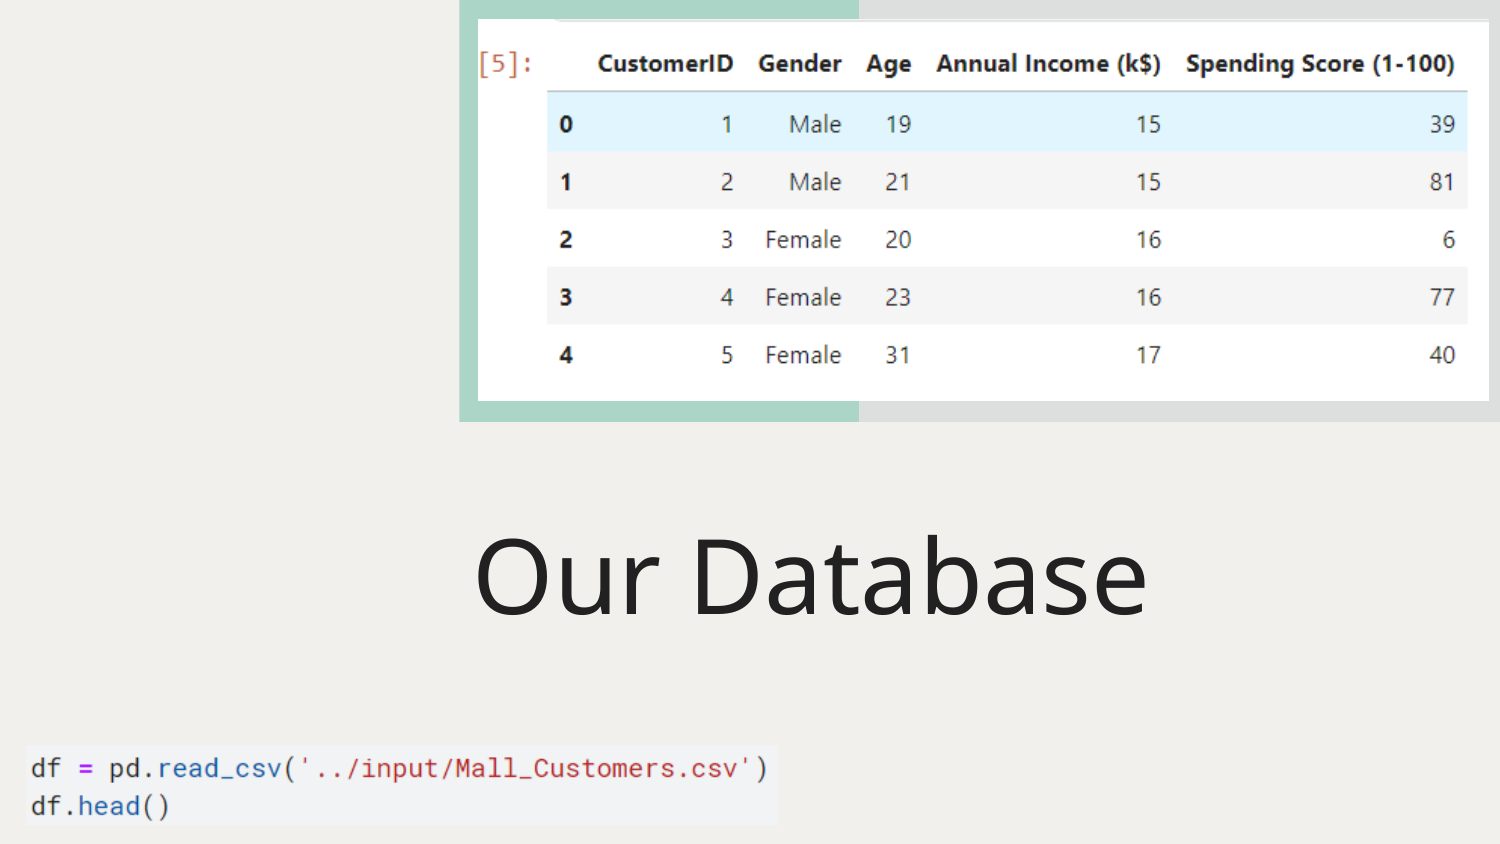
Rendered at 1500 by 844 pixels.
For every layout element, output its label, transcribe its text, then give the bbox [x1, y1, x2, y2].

picture [25, 745, 778, 825]
title Our Database [457, 476, 1307, 615]
picture [478, 18, 1489, 401]
